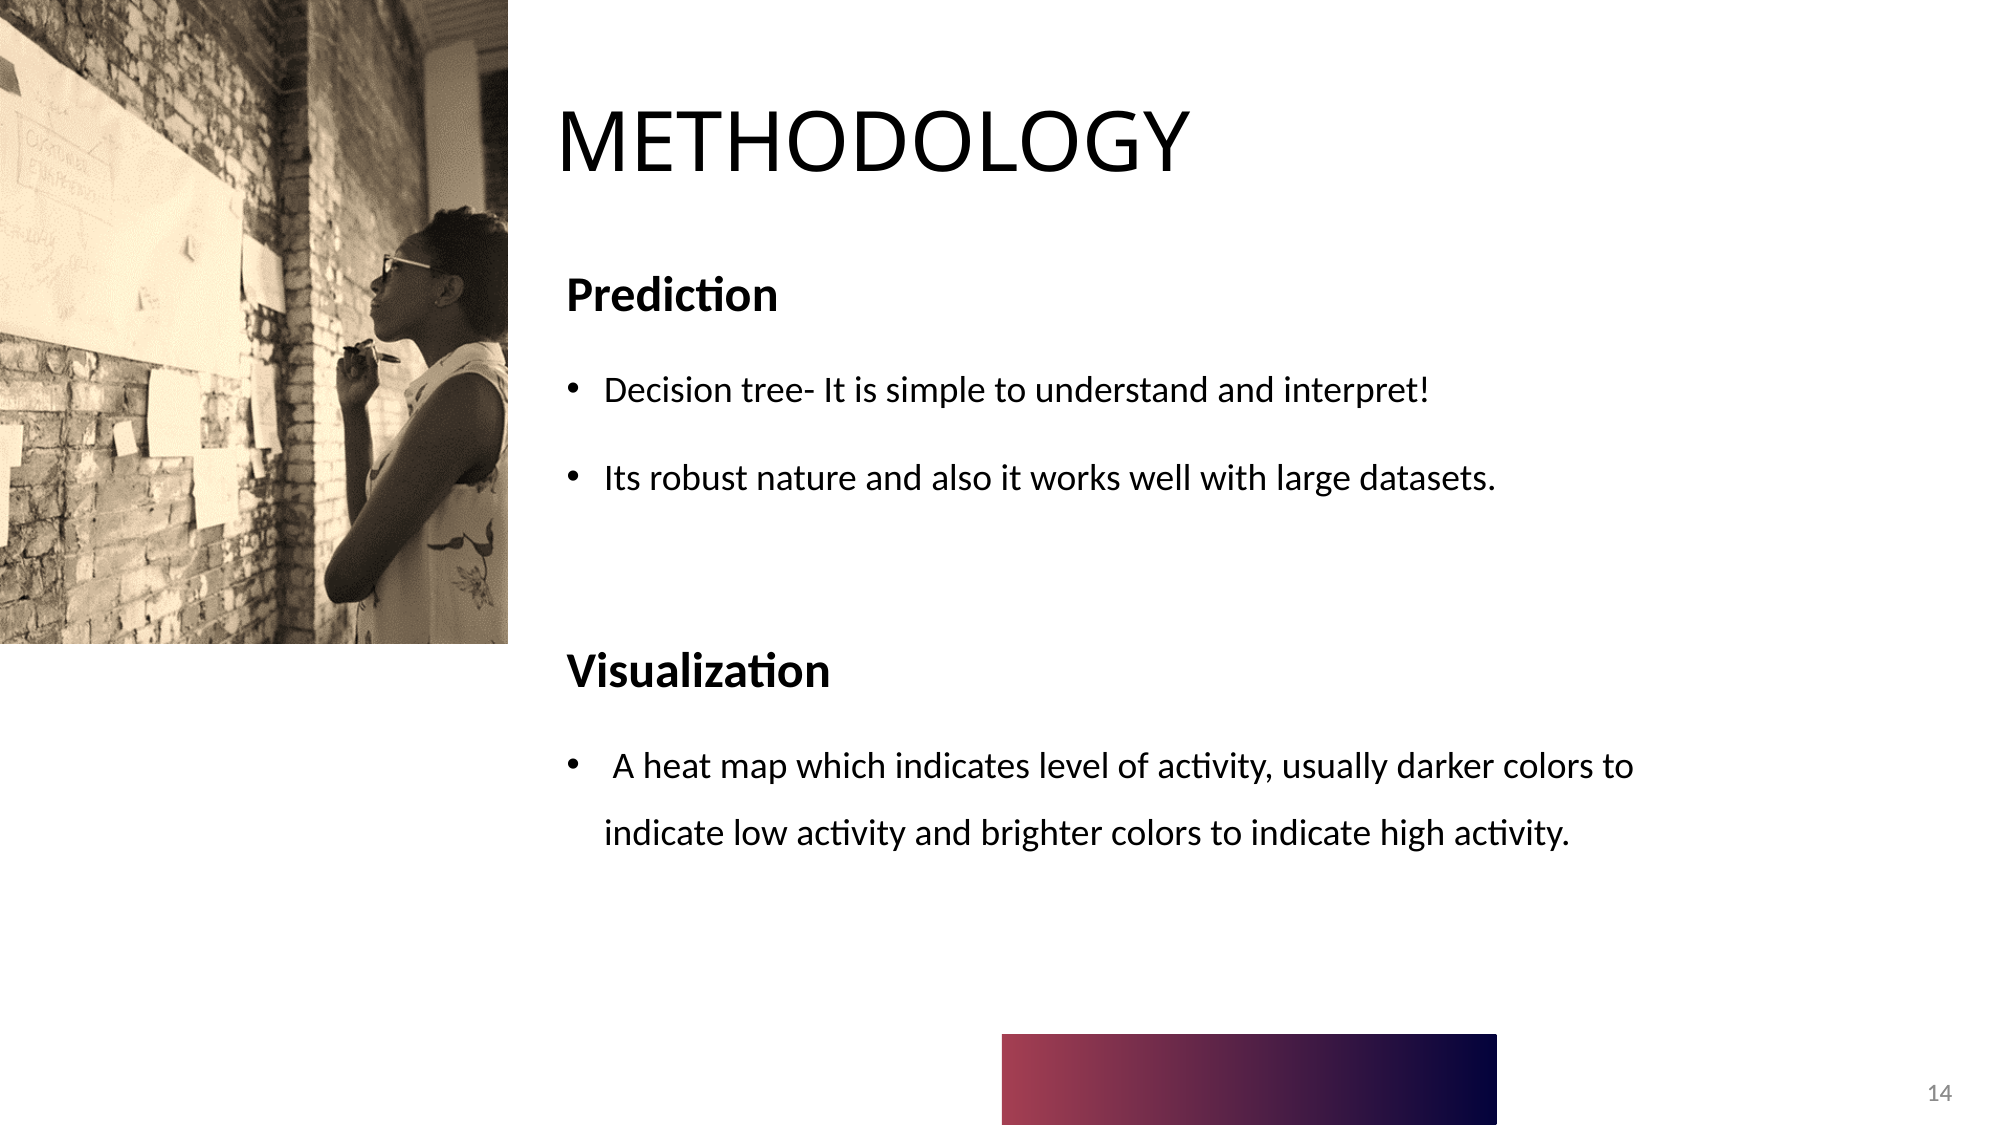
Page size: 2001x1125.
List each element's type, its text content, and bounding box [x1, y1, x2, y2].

title Methodology [540, 30, 1968, 246]
slide_number 14 [1894, 1061, 1968, 1121]
list Prediction Decision tree- It is simple to understand and interpret! Its robust nature and also it works well with large datasets. Visualization A heat map which indicates level of activity, usually darker colors to indicate low activity and brighter colors to indicate high activity. [551, 246, 1763, 637]
picture [0, 0, 509, 644]
